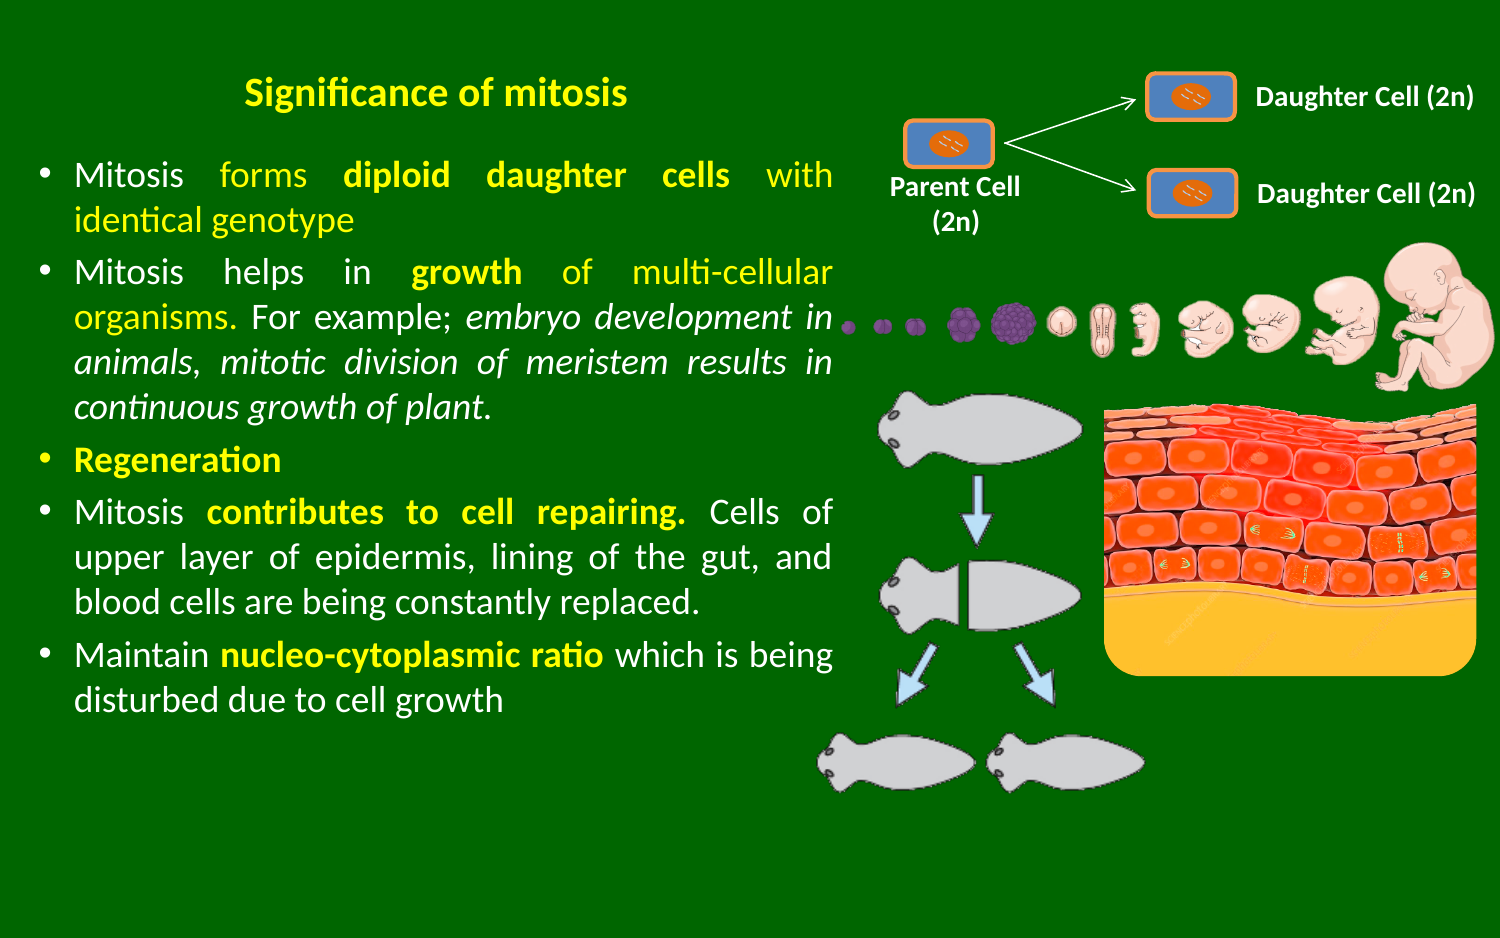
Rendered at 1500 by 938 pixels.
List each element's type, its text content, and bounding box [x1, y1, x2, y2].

picture [811, 223, 1500, 800]
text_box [874, 120, 1038, 247]
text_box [1004, 142, 1137, 191]
list Mitosis forms diploid daughter cells with identical genotype Mitosis helps in growth of multi-cellular organisms. For example; embryo development in animals, mitotic division of meristem results in continuous growth of plant. Regeneration Mitosis contributes to cell repairing. Cells of upper layer of epidermis, lining of the gut, and blood cells are being constantly replaced. Maintain nucleo-cytoplasmic ratio which is being disturbed due to cell growth [23, 142, 849, 761]
picture [821, 293, 934, 347]
title Significance of mitosis [23, 11, 849, 142]
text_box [1004, 99, 1137, 142]
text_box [1148, 166, 1500, 218]
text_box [1147, 69, 1500, 121]
